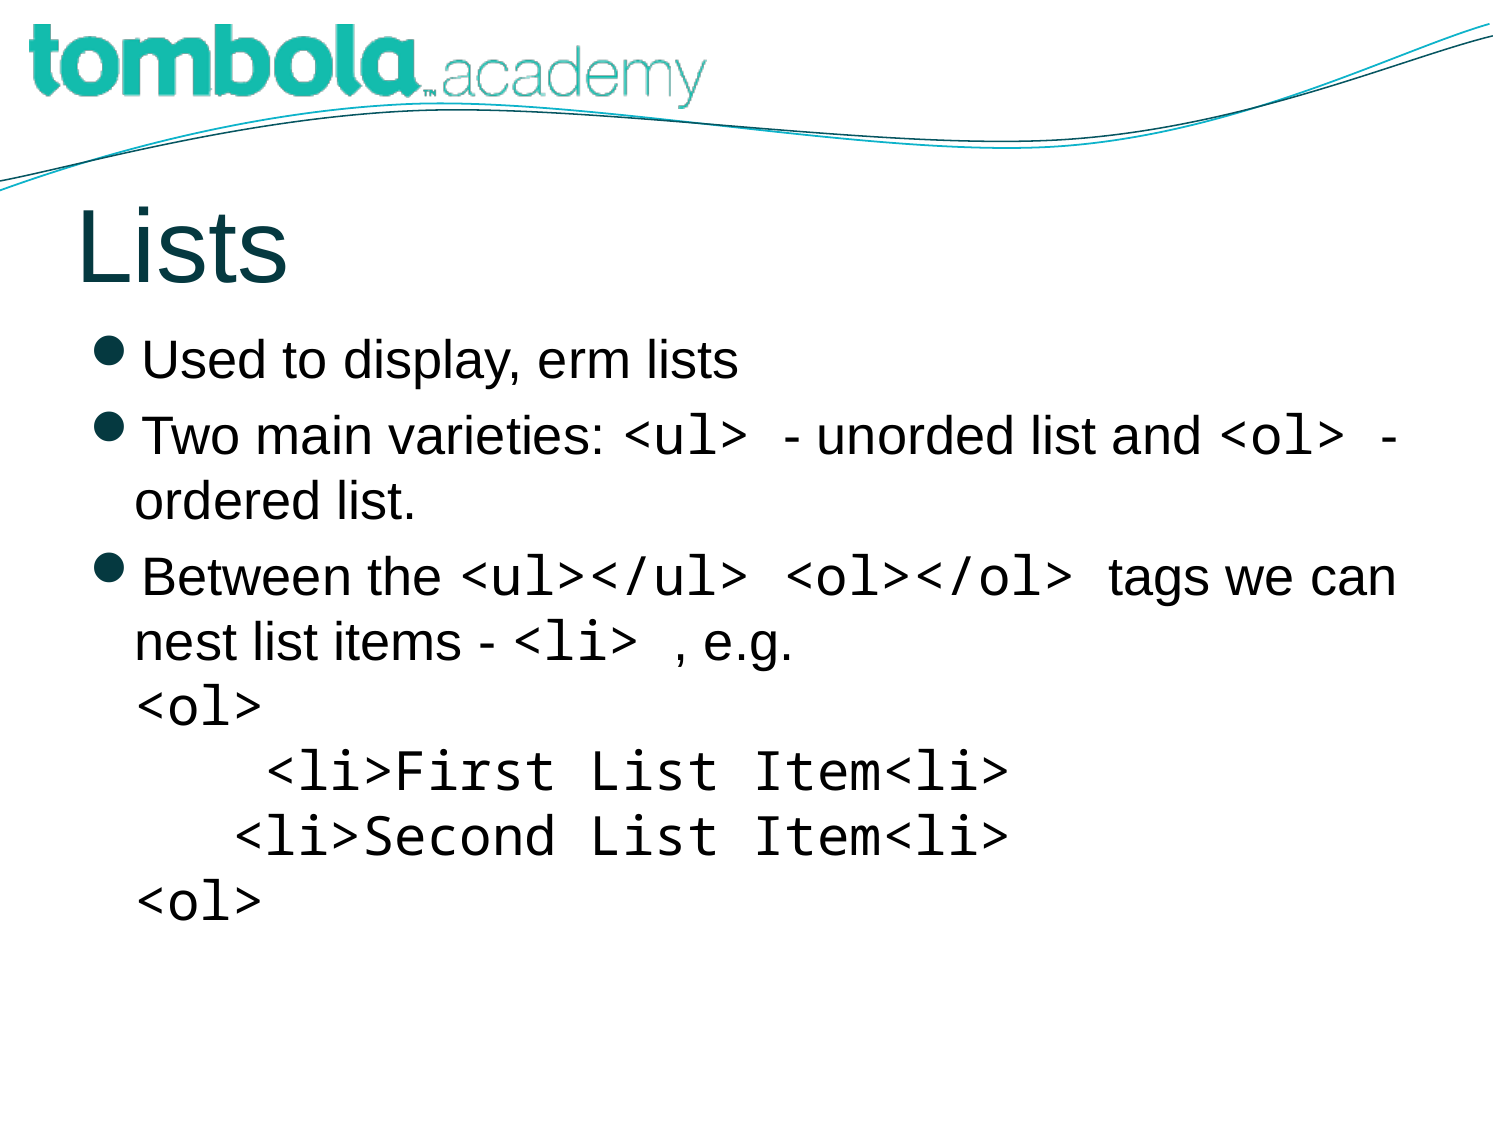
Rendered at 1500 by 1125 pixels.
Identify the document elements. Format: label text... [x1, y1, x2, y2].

title Lists [75, 115, 1425, 303]
picture [29, 24, 707, 109]
list Used to display, erm lists Two main varieties: <ul> - unorded list and <ol> - ordered list. Between the <ul></ul> <ol></ol> tags we can nest list items - <li> , e.g. <ol> <li>First List Item<li> <li>Second List Item<li> <ol> [75, 317, 1425, 1038]
